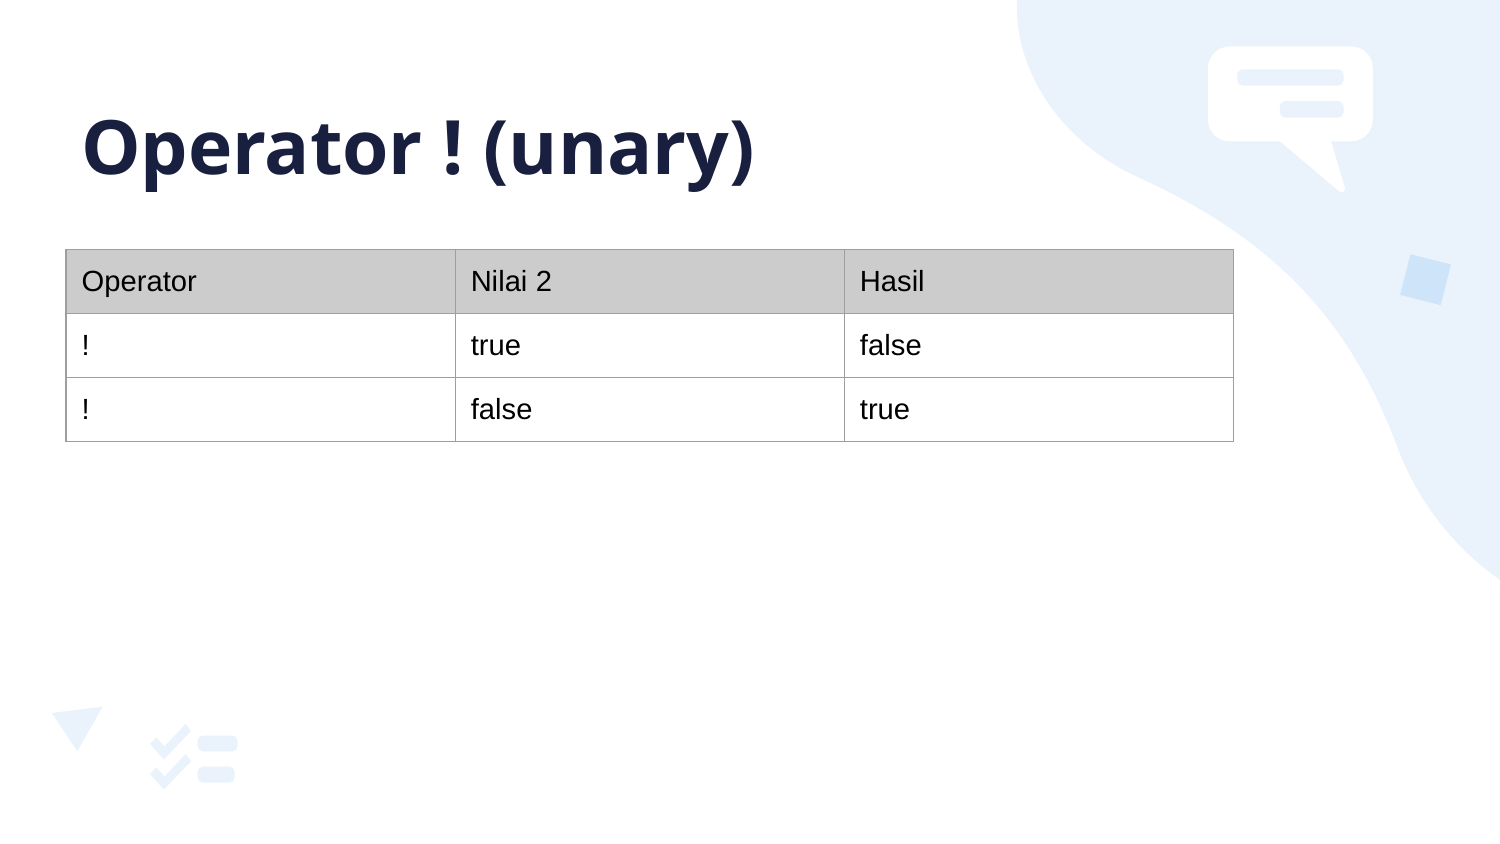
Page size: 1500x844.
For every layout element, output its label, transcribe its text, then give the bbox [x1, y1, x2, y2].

table_cell true [456, 325, 844, 377]
table_cell ! [67, 378, 455, 441]
table_cell false [845, 325, 1233, 377]
table_cell ! [67, 325, 455, 377]
title Operator ! (unary) [66, 80, 1030, 205]
text_box [66, 249, 1500, 325]
table_cell true [845, 378, 1233, 441]
table_cell false [456, 378, 844, 441]
